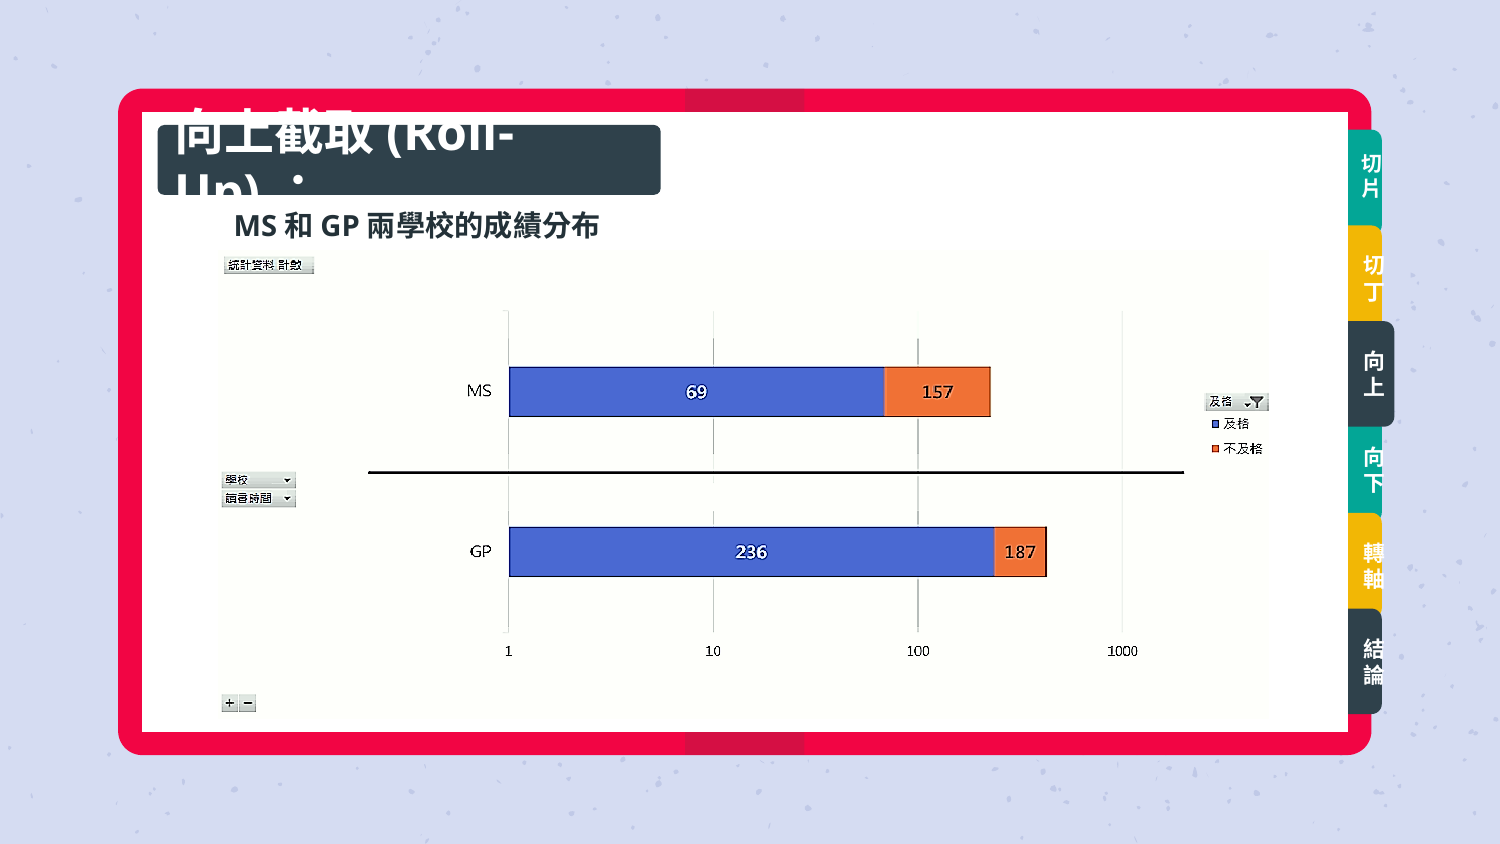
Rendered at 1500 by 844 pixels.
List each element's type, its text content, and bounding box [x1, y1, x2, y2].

text_box 向上截取(Roll-Up)： [157, 124, 661, 195]
text_box 切片 [1345, 124, 1382, 227]
text_box 切丁 [1347, 225, 1382, 323]
text_box 向上 [1347, 320, 1382, 419]
text_box 向下 [1347, 416, 1382, 514]
text_box 轉軸 [1347, 512, 1382, 610]
text_box 結論 [1347, 608, 1382, 715]
text_box MS和GP兩學校的成績分布 [218, 199, 652, 249]
picture [218, 250, 1269, 719]
